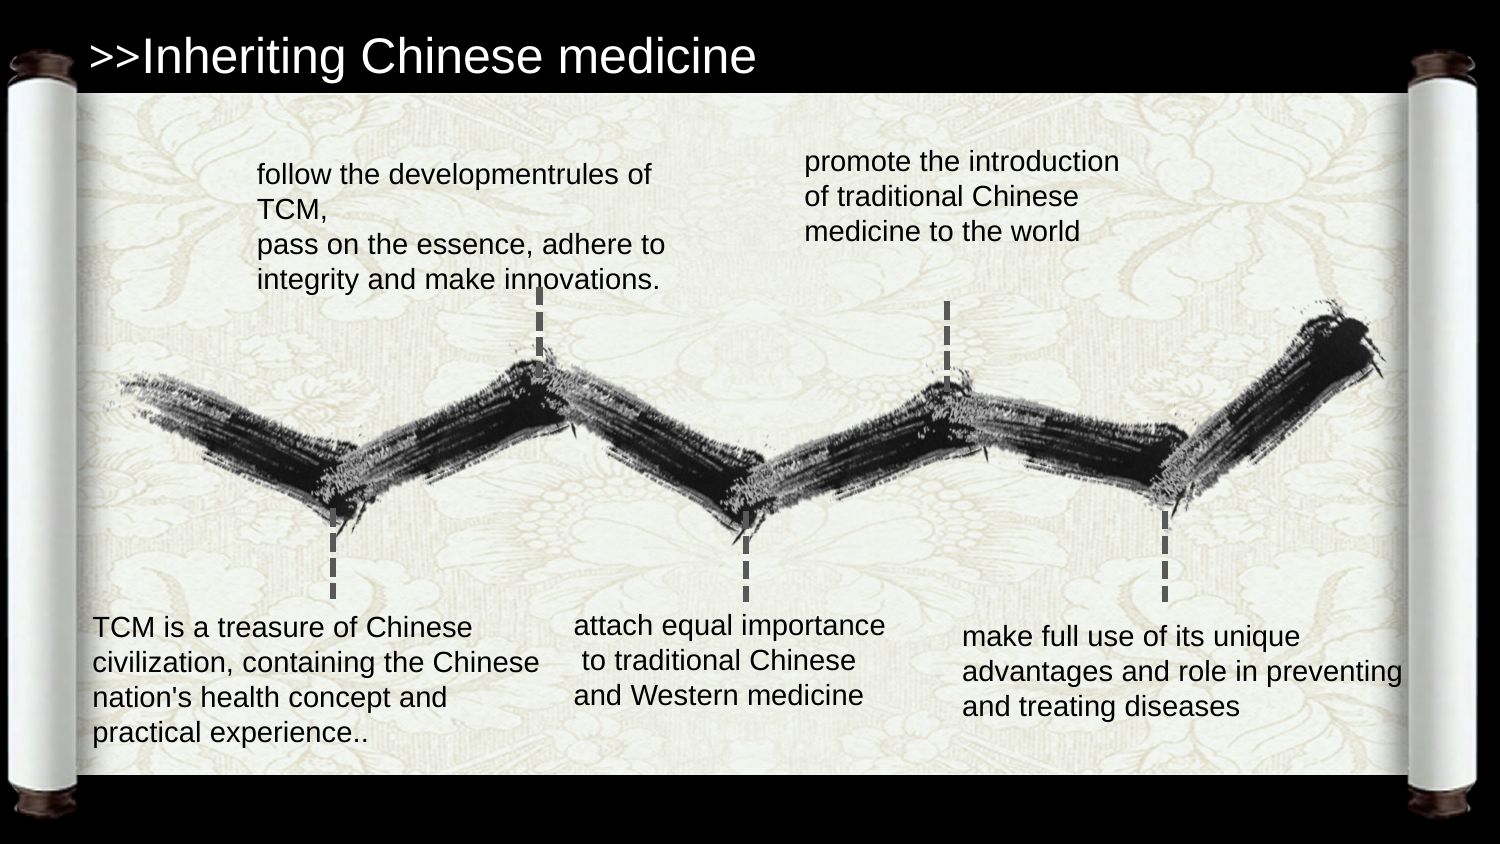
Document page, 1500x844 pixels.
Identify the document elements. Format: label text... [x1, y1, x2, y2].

text_box attach equal importance to traditional Chinese and Western medicine [558, 599, 902, 719]
picture [4, 49, 1480, 819]
text_box TCM is a treasure of Chinese civilization, containing the Chinese nation's health concept and practical experience.. [77, 601, 644, 756]
text_box make full use of its unique advantages and role in preventing and treating diseases [947, 610, 1427, 730]
text_box promote the introduction of traditional Chinese medicine to the world [789, 135, 1144, 255]
text_box >>Inheriting Chinese medicine [76, 17, 770, 145]
text_box follow the developmentrules of TCM, pass on the essence, adhere to integrity and make innovations. [242, 147, 737, 303]
